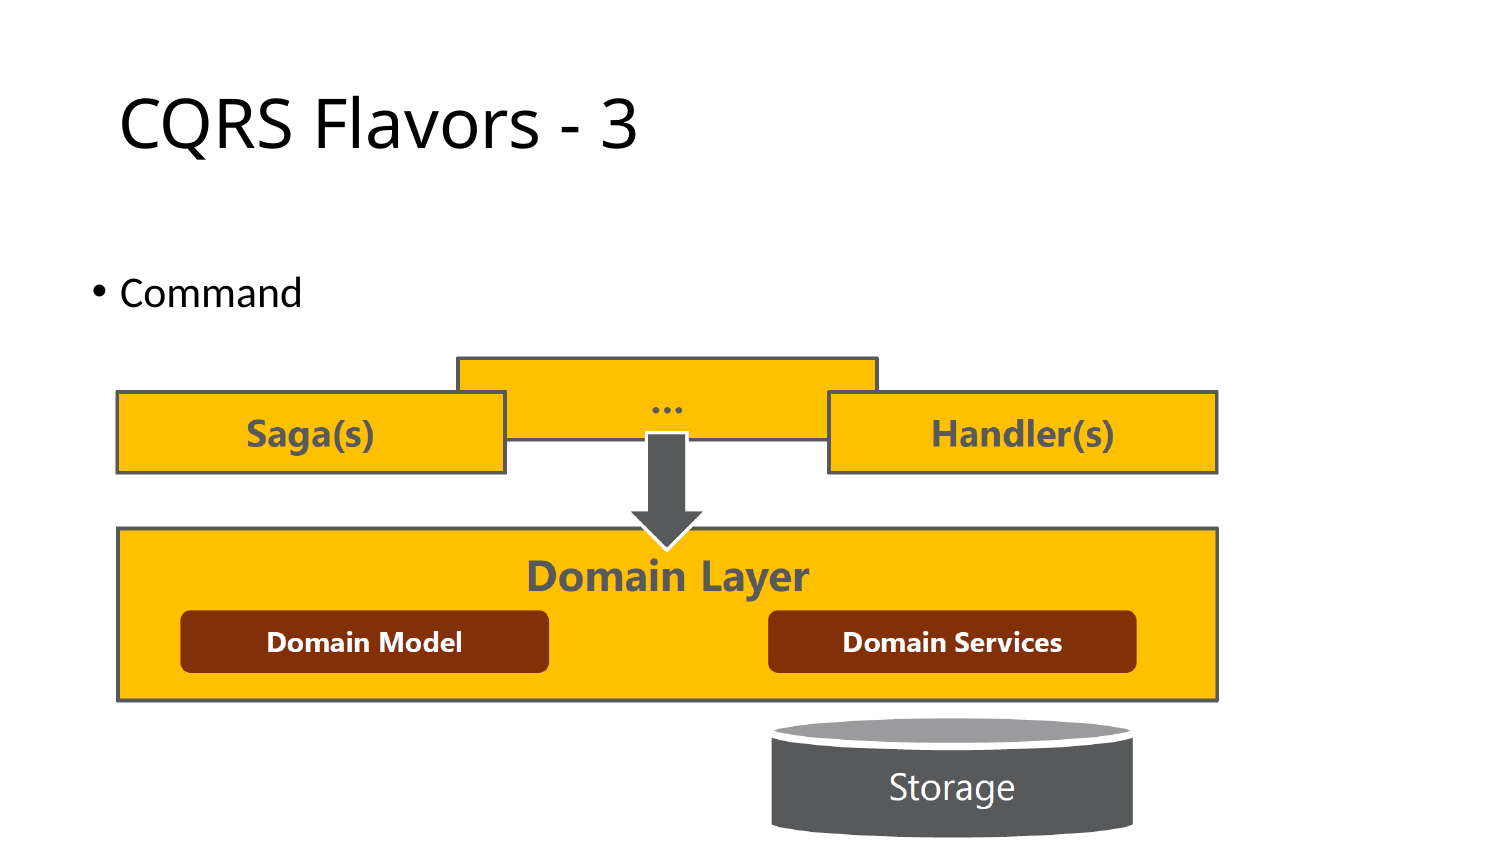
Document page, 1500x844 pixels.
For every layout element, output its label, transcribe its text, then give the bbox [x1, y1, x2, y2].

picture [102, 333, 1229, 844]
list Command [76, 261, 1247, 801]
title CQRS Flavors - 3 [103, 44, 1397, 208]
